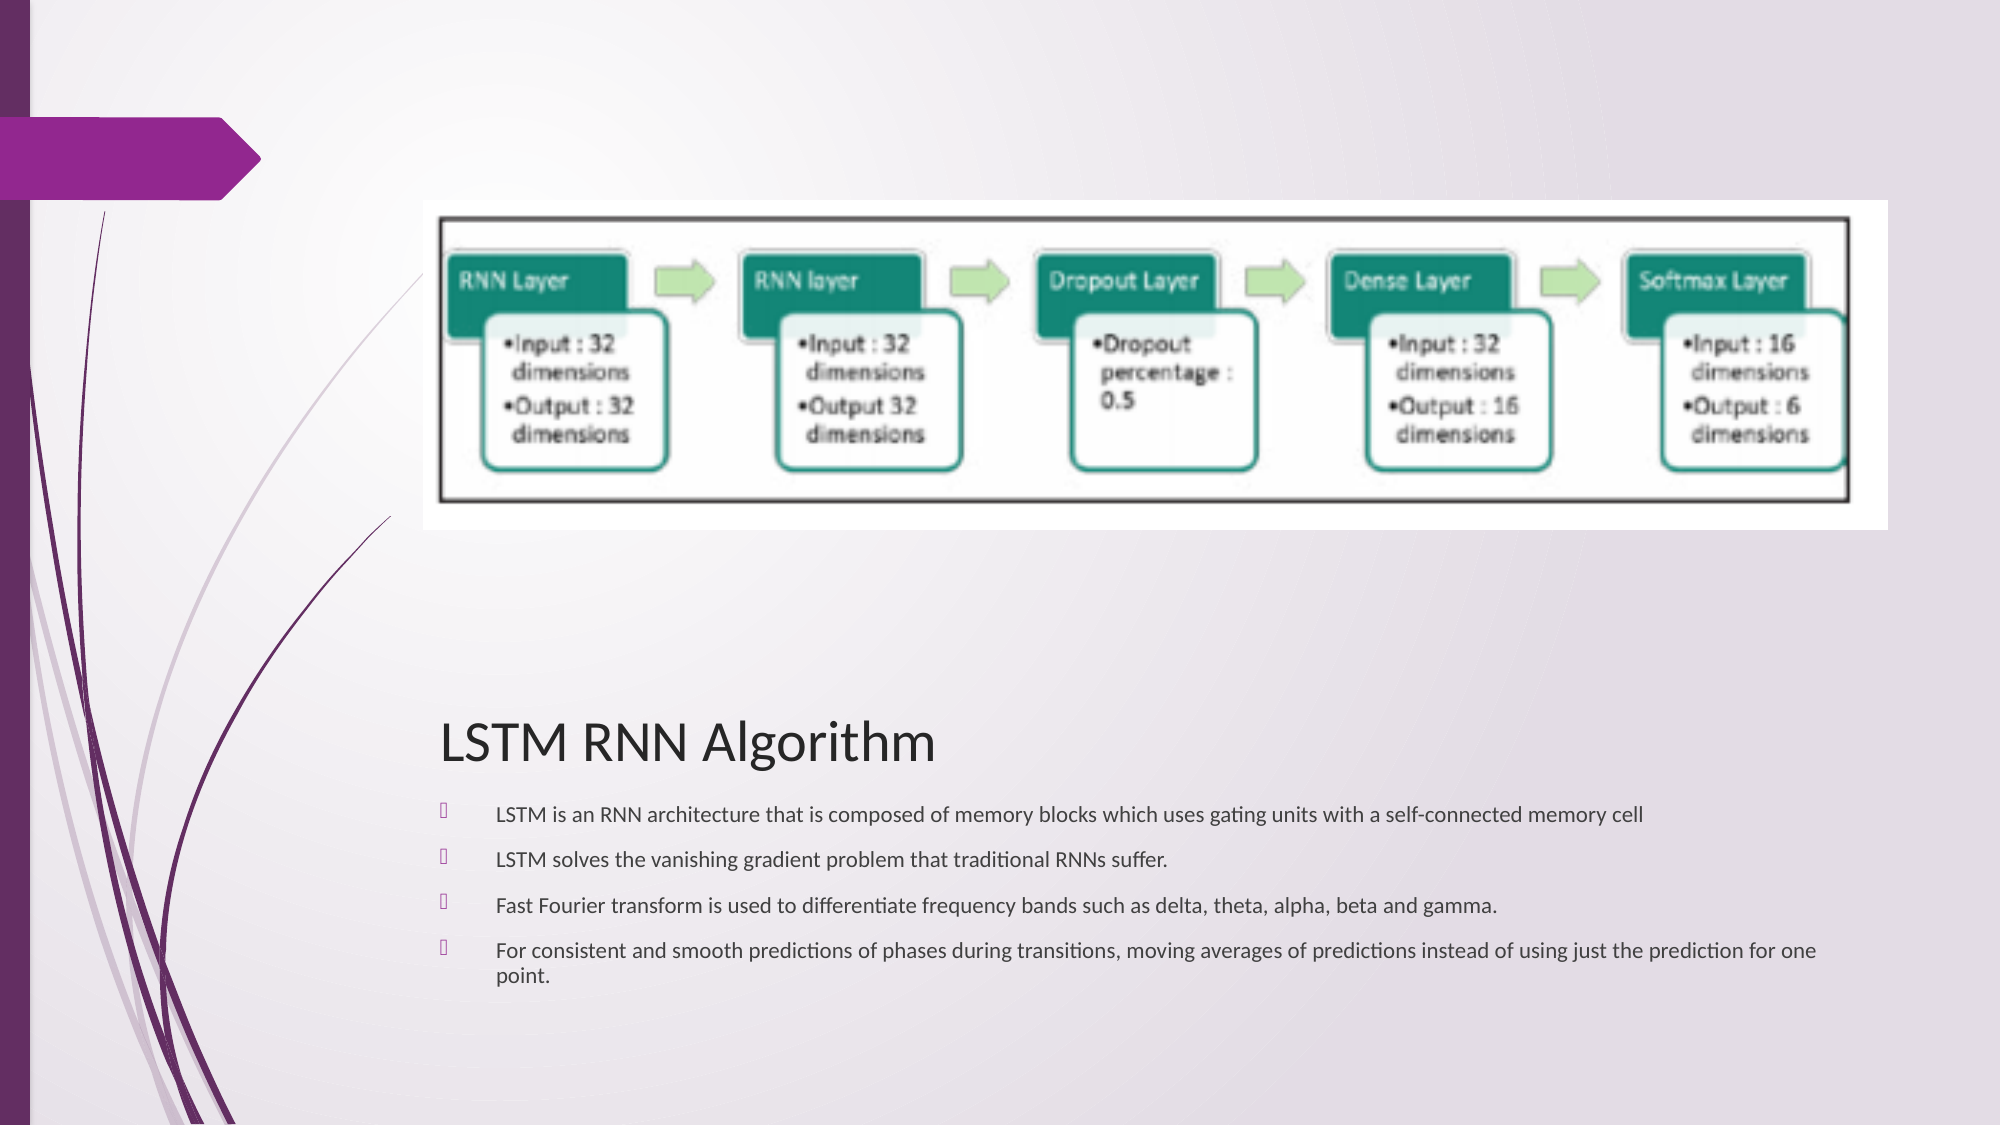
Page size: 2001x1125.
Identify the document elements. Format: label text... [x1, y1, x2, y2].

list LSTM is an RNN architecture that is composed of memory blocks which uses gating units with a self-connected memory cell LSTM solves the vanishing gradient problem that traditional RNNs suffer. Fast Fourier transform is used to differentiate frequency bands such as delta, theta, alpha, beta and gamma. For consistent and smooth predictions of phases during transitions, moving averages of predictions instead of using just the prediction for one point. [424, 794, 1888, 1005]
title LSTM RNN Algorithm [425, 652, 1888, 781]
picture [423, 199, 1888, 530]
